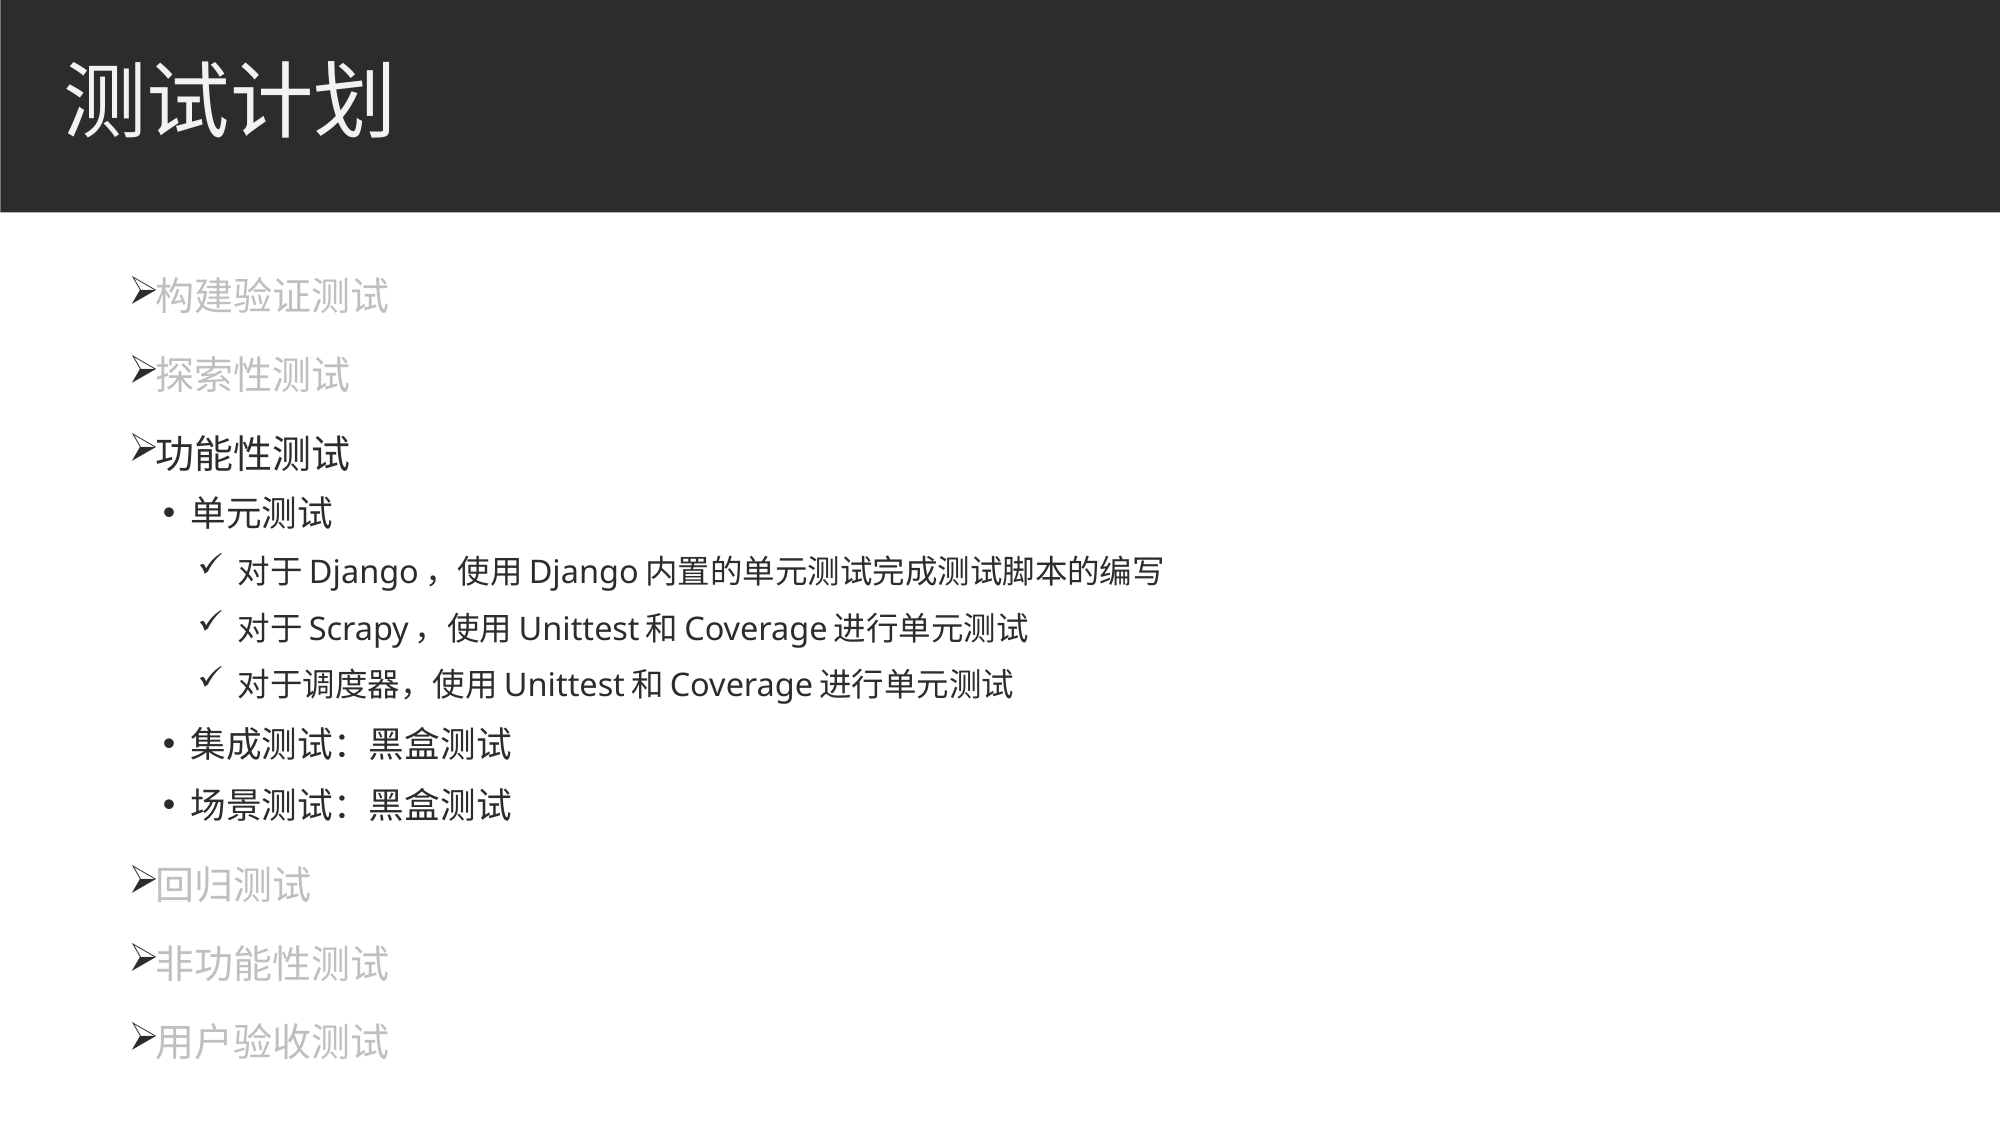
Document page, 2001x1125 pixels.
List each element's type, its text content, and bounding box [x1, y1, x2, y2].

title 测试计划 [48, 38, 1654, 174]
text_box [975, 537, 1025, 588]
list 构建验证测试 探索性测试 功能性测试 单元测试 对于Django，使用Django内置的单元测试完成测试脚本的编写 对于Scrapy，使用Unittest和Coverage进行单元测试 对于调度器，使用Unittest和Coverage进行单元测试 集成测试：黑盒测试 场景测试：黑盒测试 回归测试 非功能性测试 用户验收测试 [113, 254, 1618, 1073]
